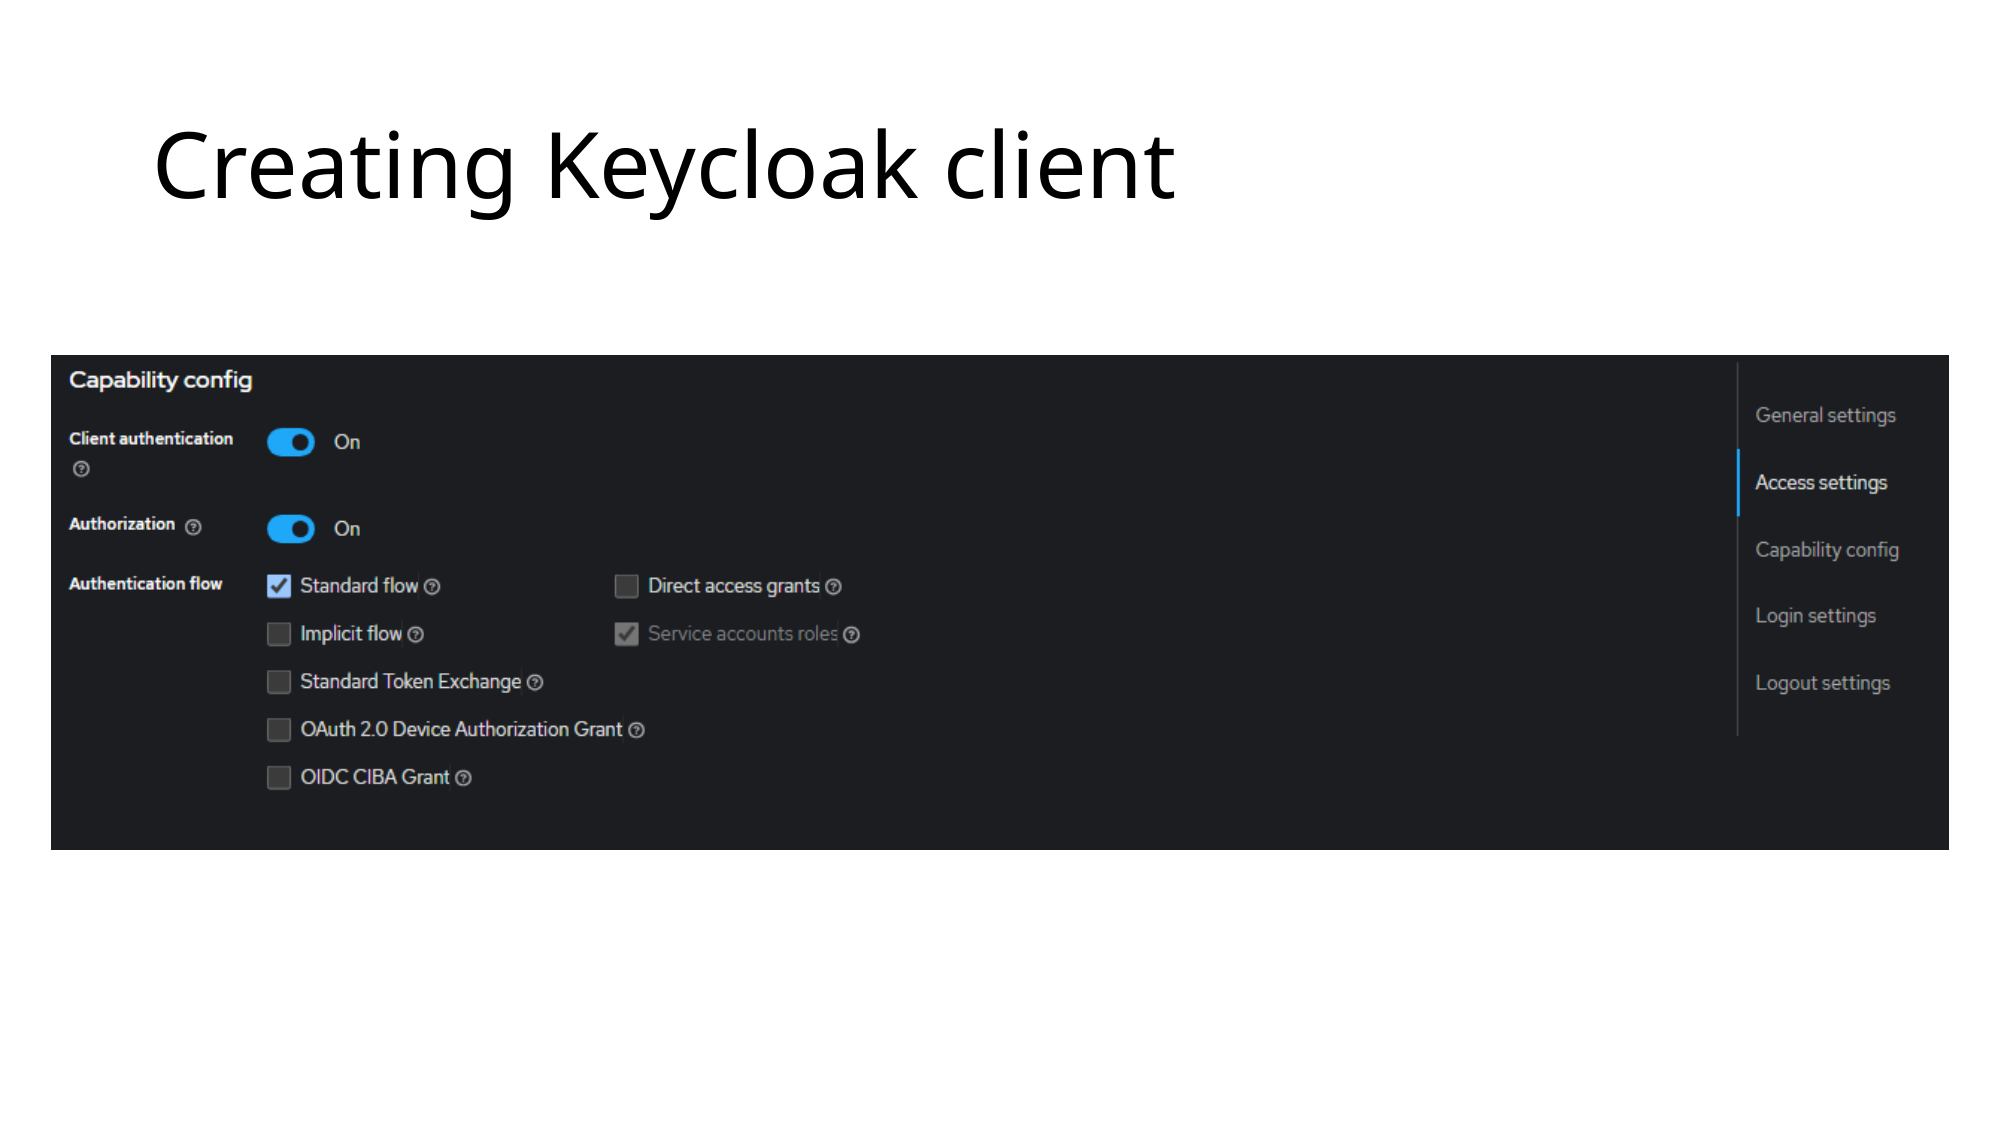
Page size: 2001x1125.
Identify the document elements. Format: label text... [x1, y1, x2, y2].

title Creating Keycloak client [137, 59, 1863, 278]
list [51, 355, 1949, 850]
